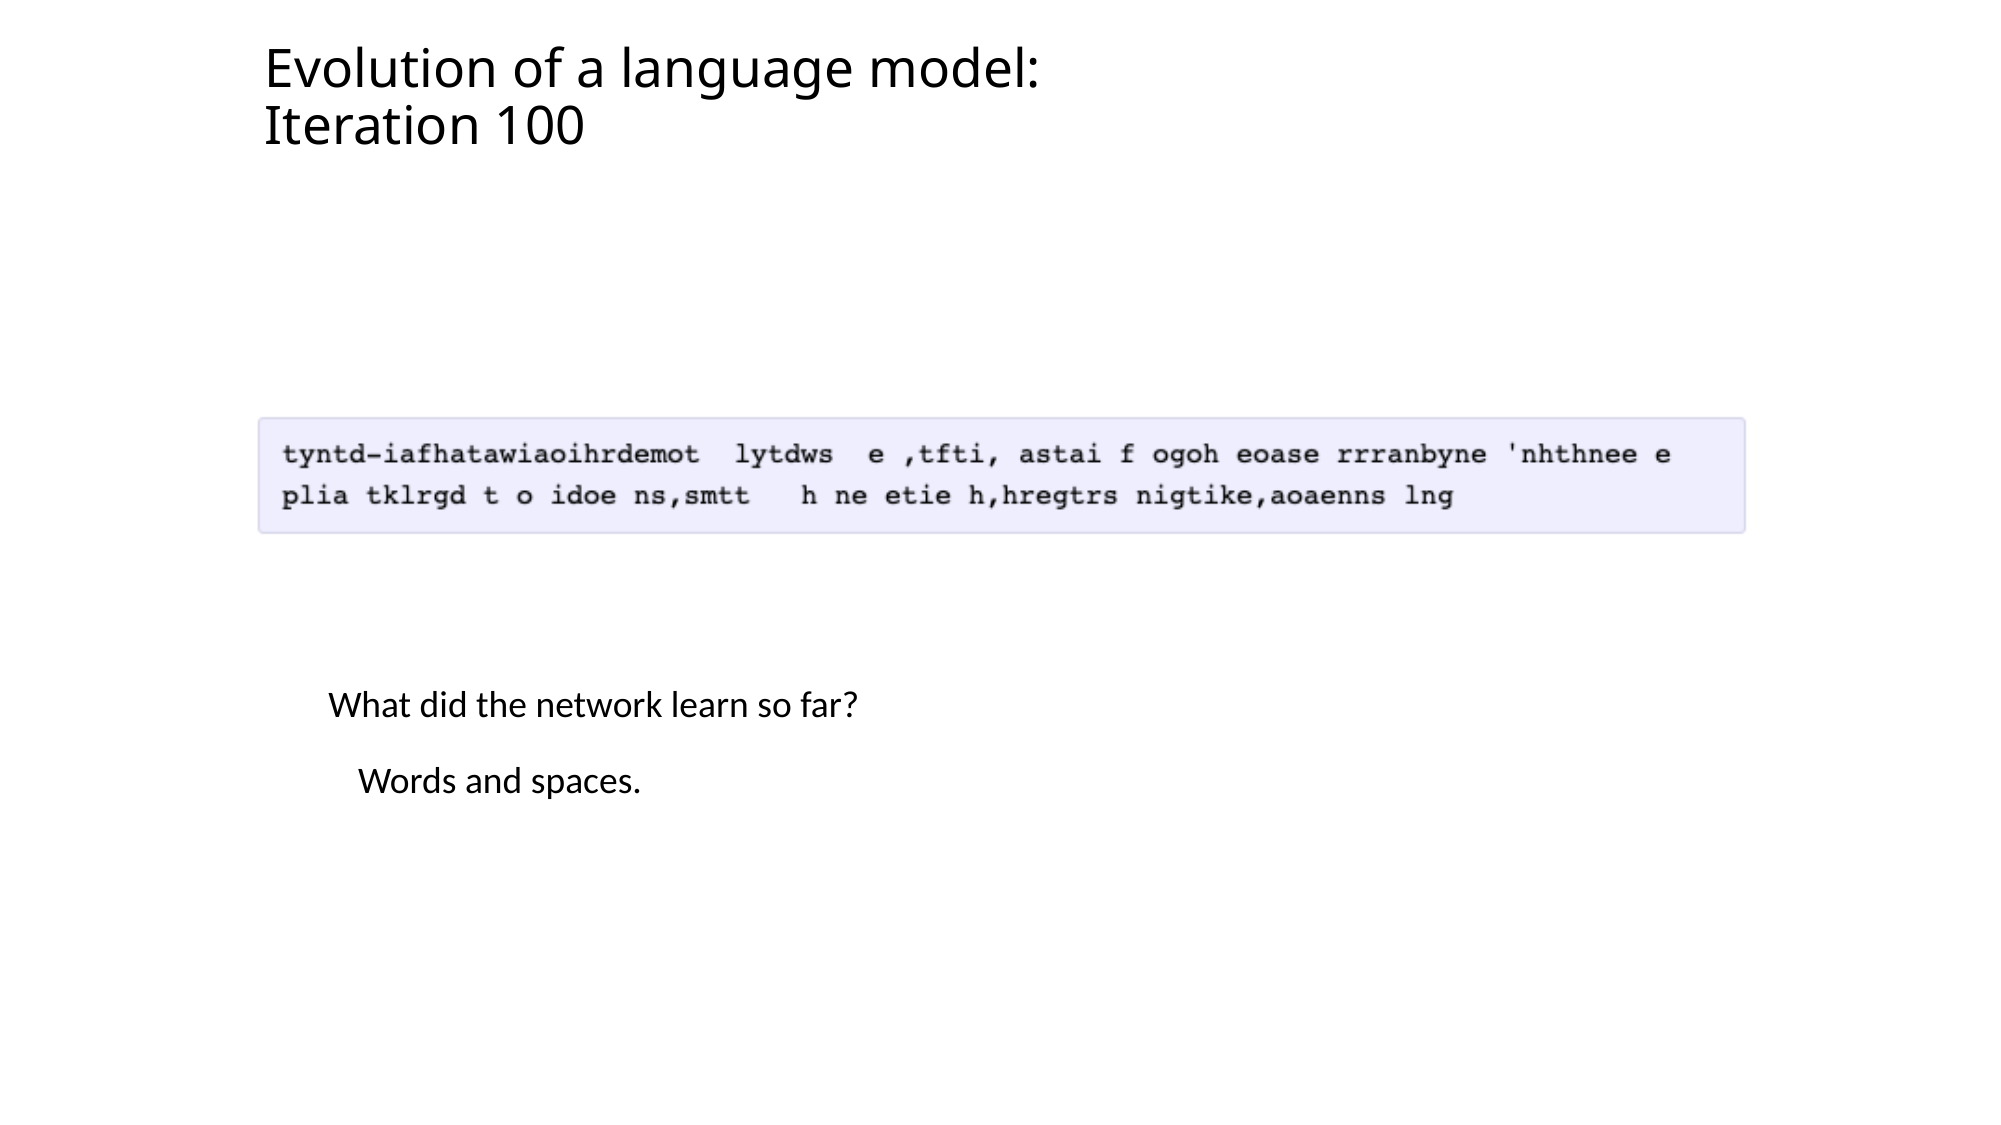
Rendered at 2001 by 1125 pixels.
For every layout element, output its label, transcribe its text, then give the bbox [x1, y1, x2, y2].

text_box What did the network learn so far? [313, 672, 876, 732]
text_box Words and spaces. [343, 749, 666, 809]
title Evolution of a language model: Iteration 100 [249, 33, 1627, 165]
picture [249, 412, 1750, 538]
